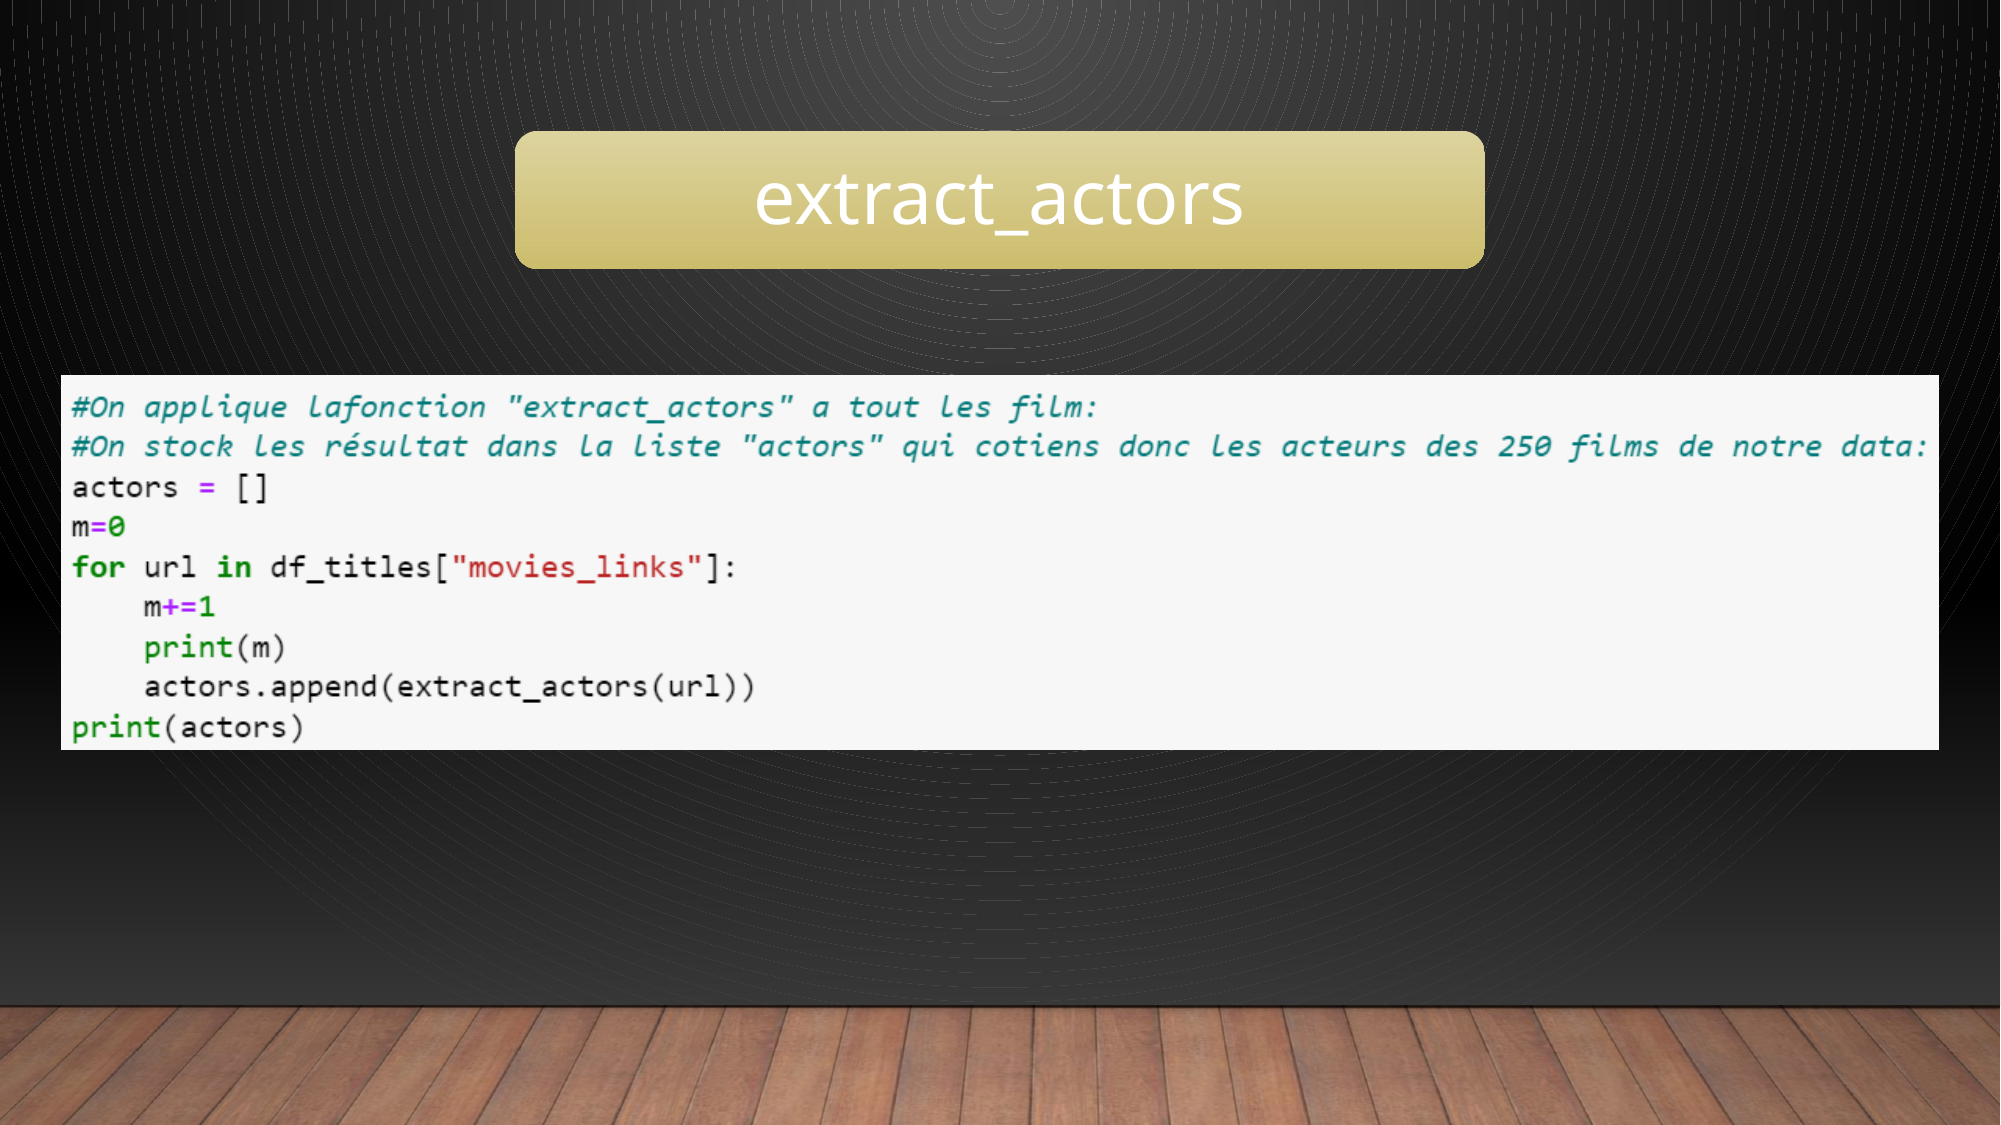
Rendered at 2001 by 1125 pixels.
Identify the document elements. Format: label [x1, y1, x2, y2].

picture [0, 1005, 2000, 1125]
text_box [514, 130, 1486, 270]
picture [61, 375, 1939, 750]
